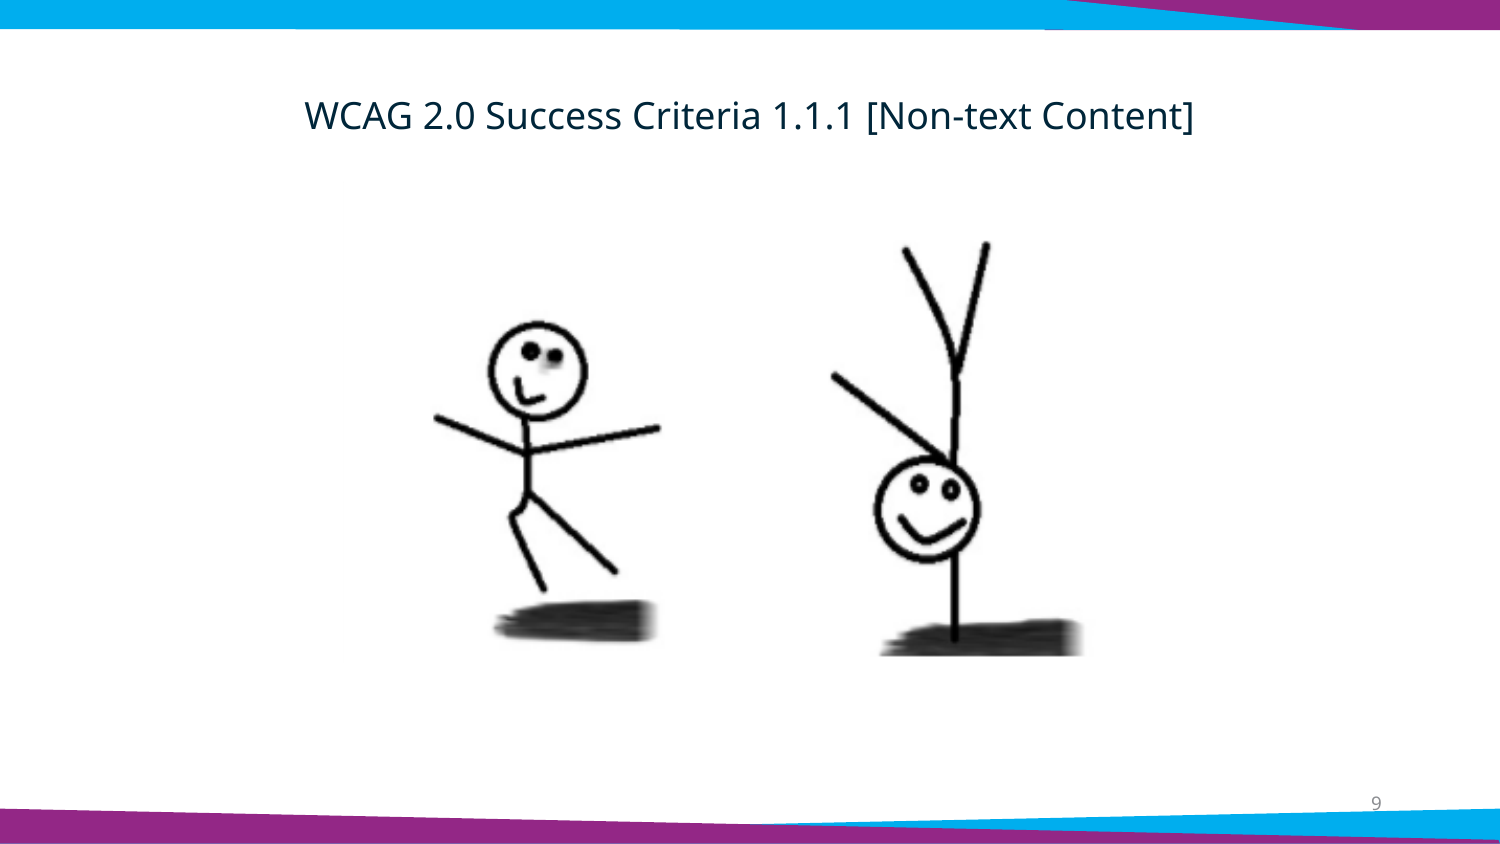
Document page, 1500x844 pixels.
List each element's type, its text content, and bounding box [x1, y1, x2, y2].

picture [342, 181, 1158, 663]
text_box WCAG 2.0 Success Criteria 1.1.1 [Non-text Content] [0, 84, 1500, 145]
slide_number 9 [1059, 782, 1397, 827]
